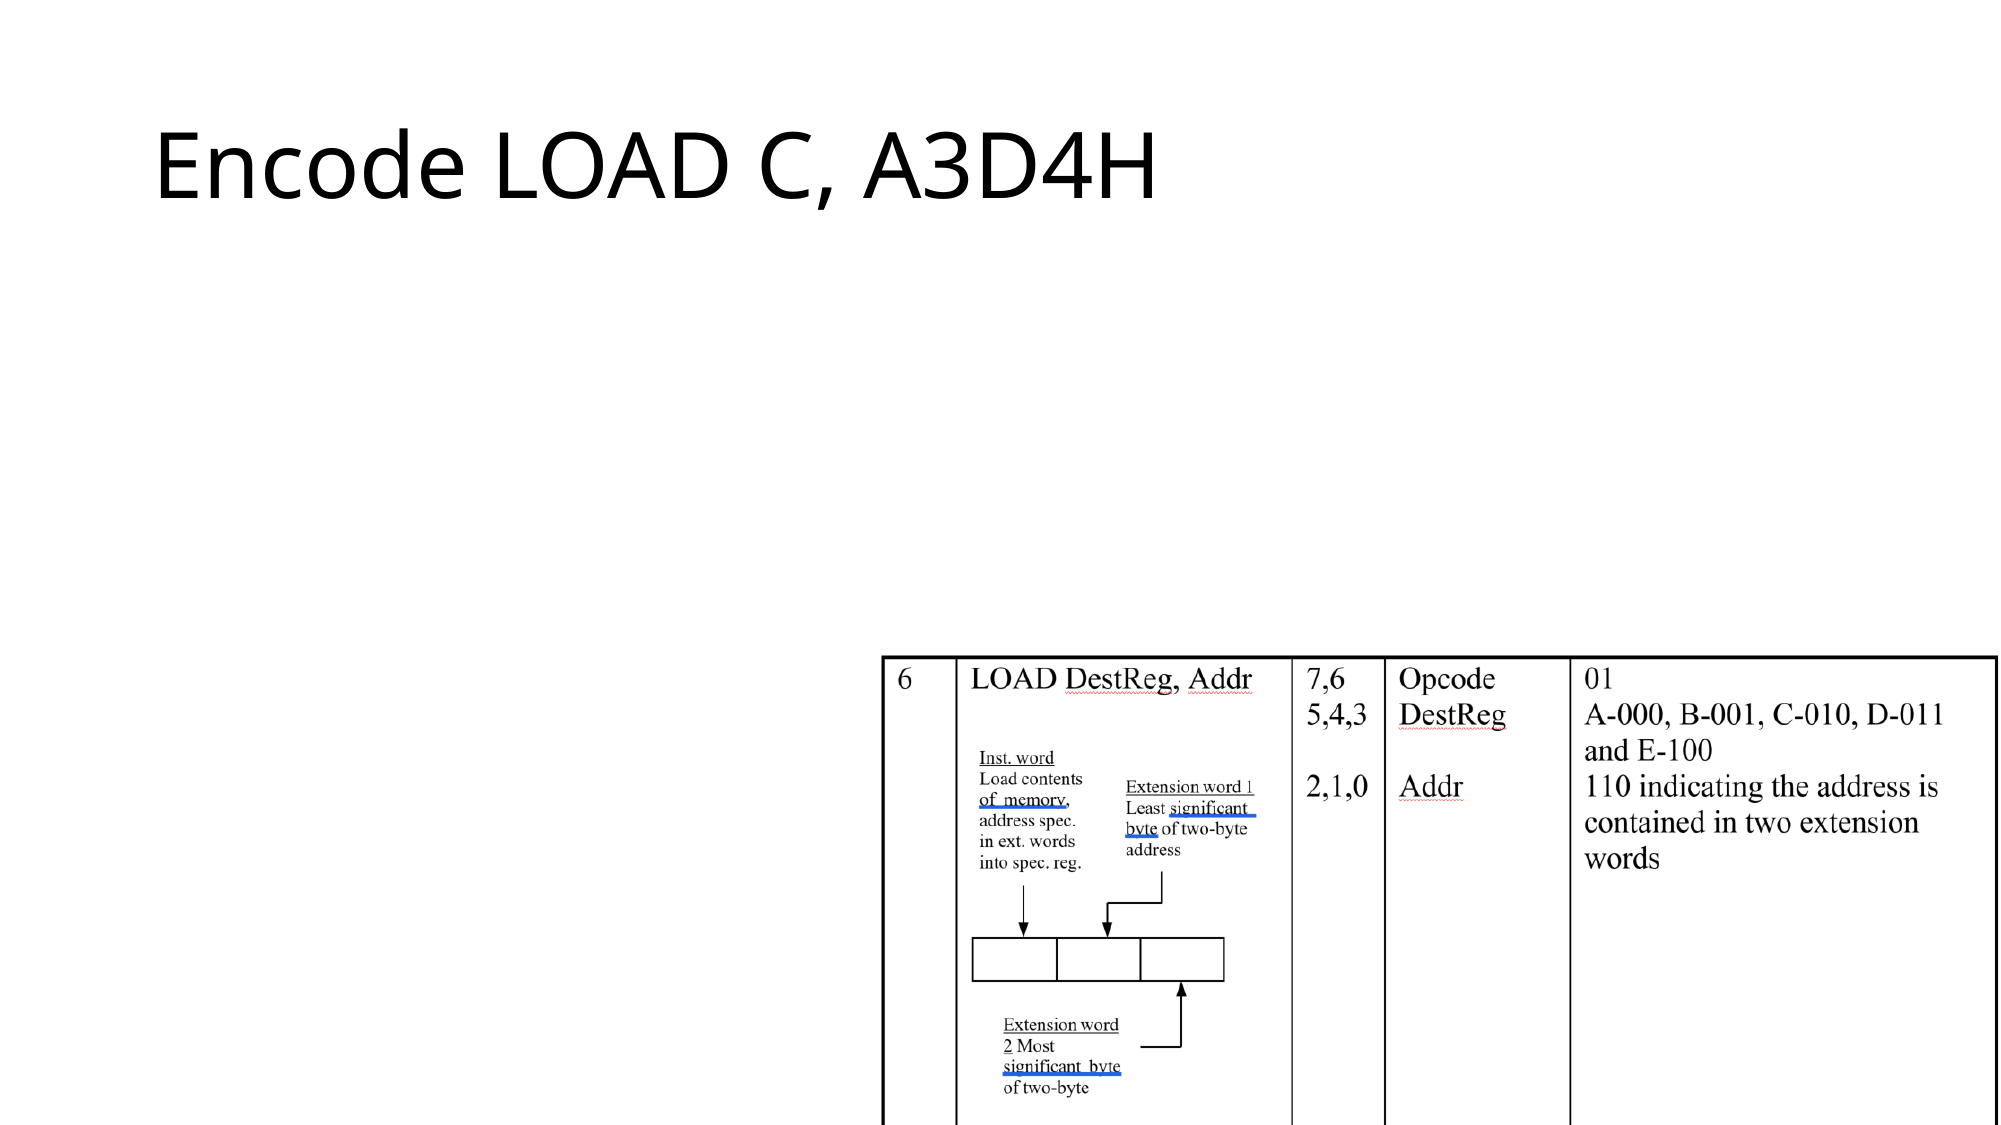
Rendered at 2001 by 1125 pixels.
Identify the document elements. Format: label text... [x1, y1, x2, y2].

picture [880, 648, 2000, 1125]
title Encode LOAD C, A3D4H [137, 59, 1863, 278]
